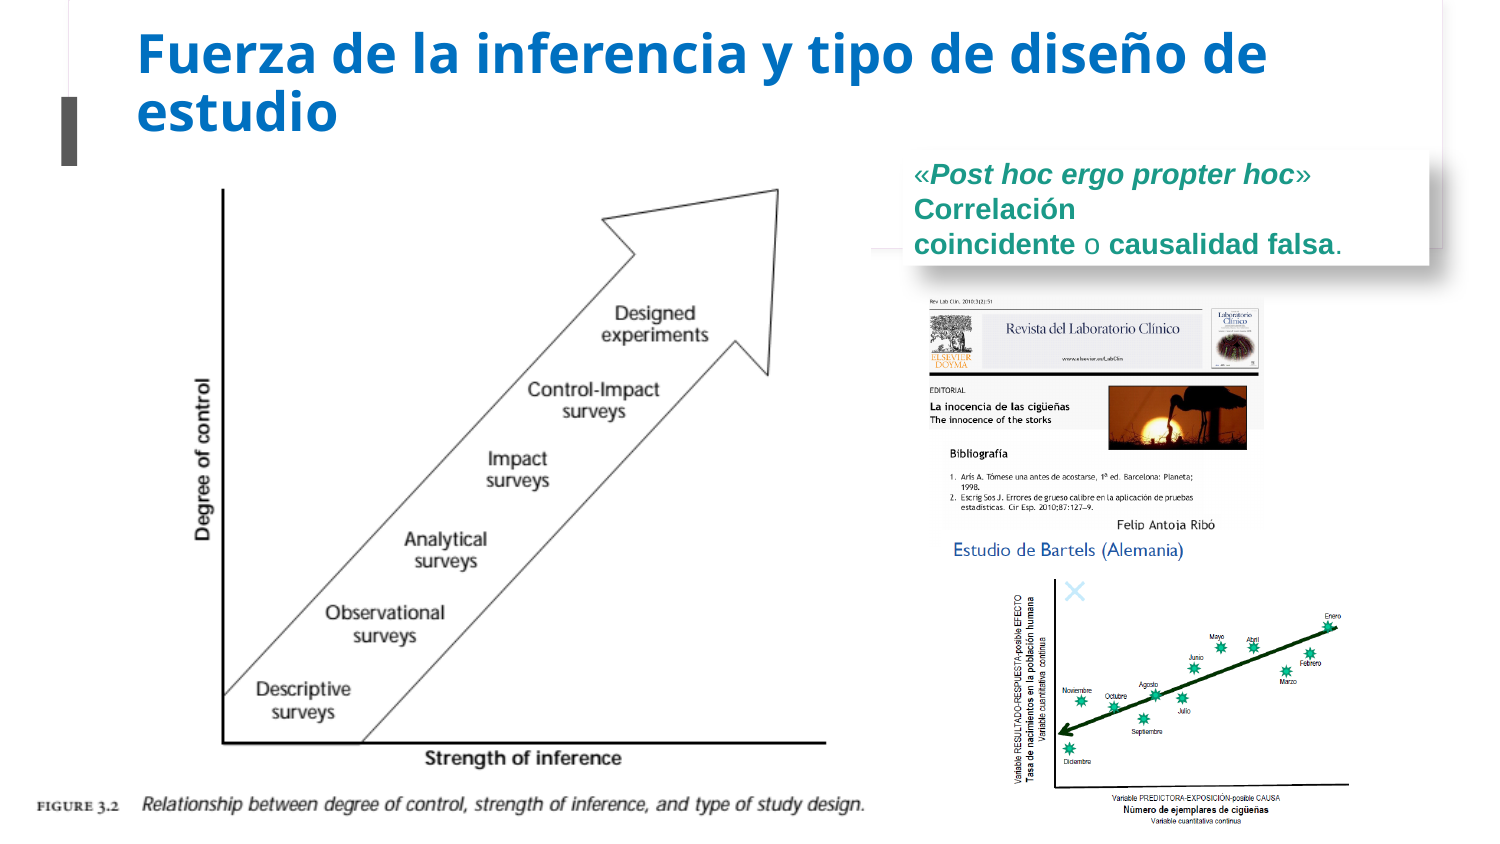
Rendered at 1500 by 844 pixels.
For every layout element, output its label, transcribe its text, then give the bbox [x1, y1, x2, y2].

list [929, 297, 1264, 547]
text_box «Post hoc ergo propter hoc» Correlación coincidente o causalidad falsa. [902, 167, 1430, 266]
title Fuerza de la inferencia y tipo de diseño de estudio [125, 3, 1463, 167]
picture [13, 166, 871, 834]
picture [941, 529, 1380, 834]
